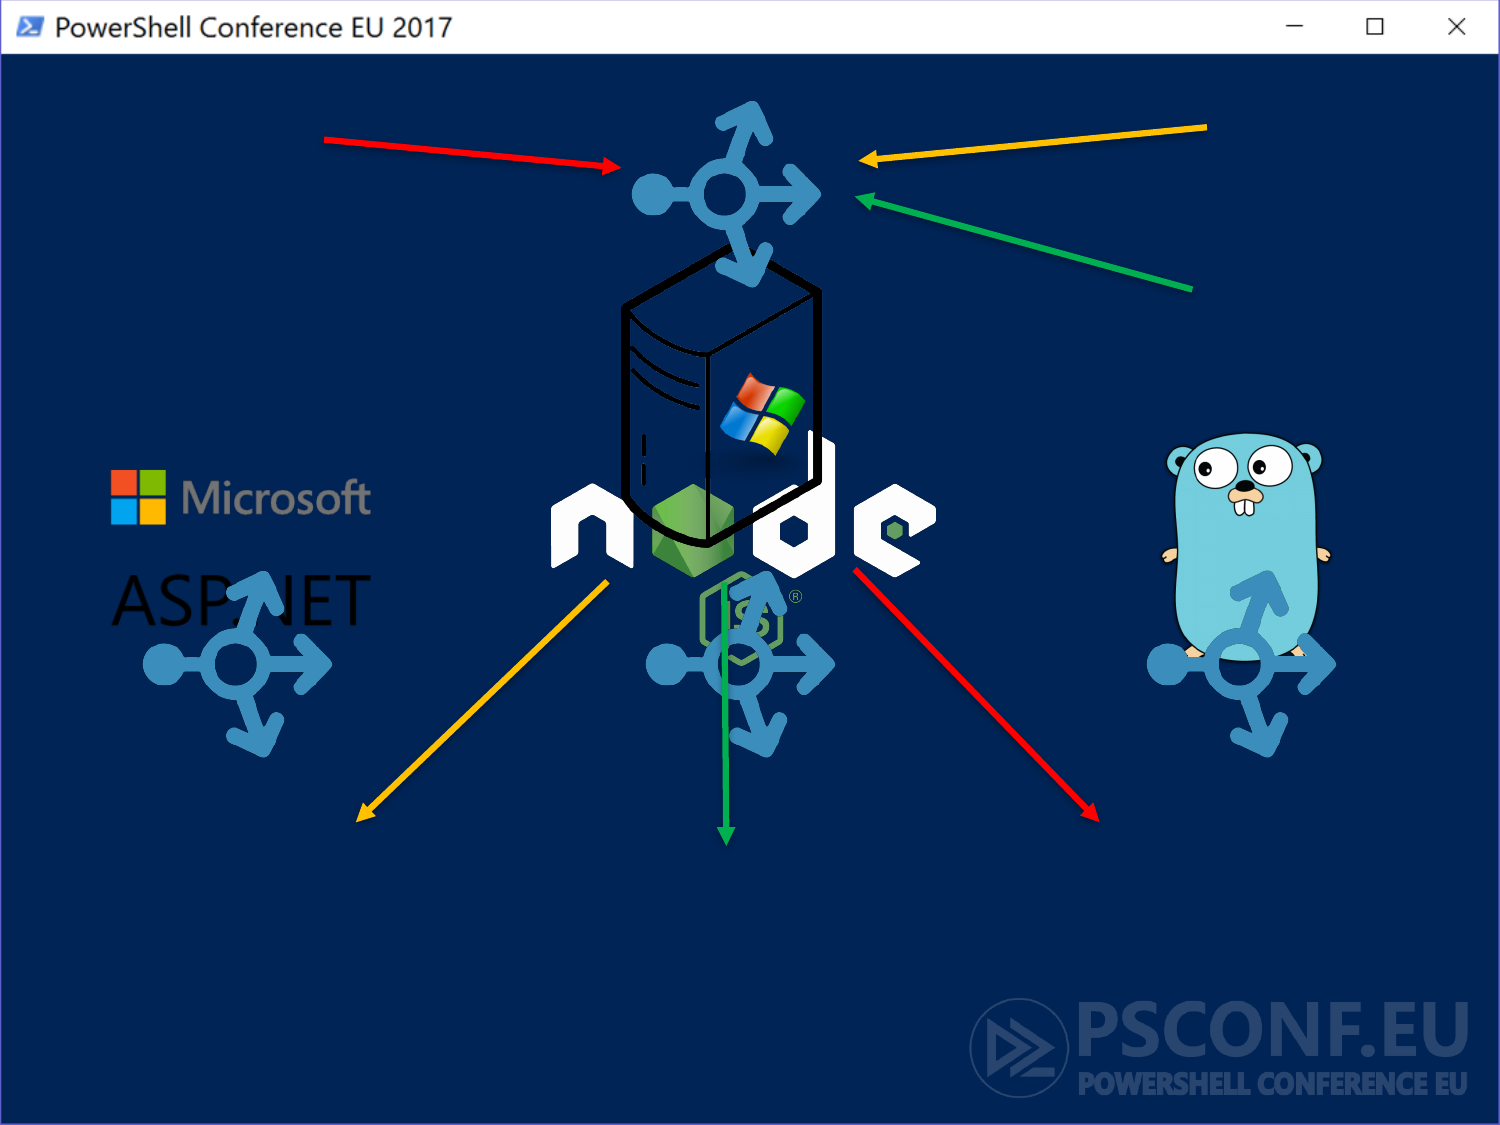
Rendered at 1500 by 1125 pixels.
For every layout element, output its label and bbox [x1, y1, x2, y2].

text_box [854, 568, 1100, 823]
text_box [858, 126, 1208, 162]
picture [0, 0, 1500, 1125]
text_box [355, 580, 608, 823]
text_box [323, 139, 622, 168]
text_box [854, 196, 1193, 290]
text_box [723, 582, 727, 847]
